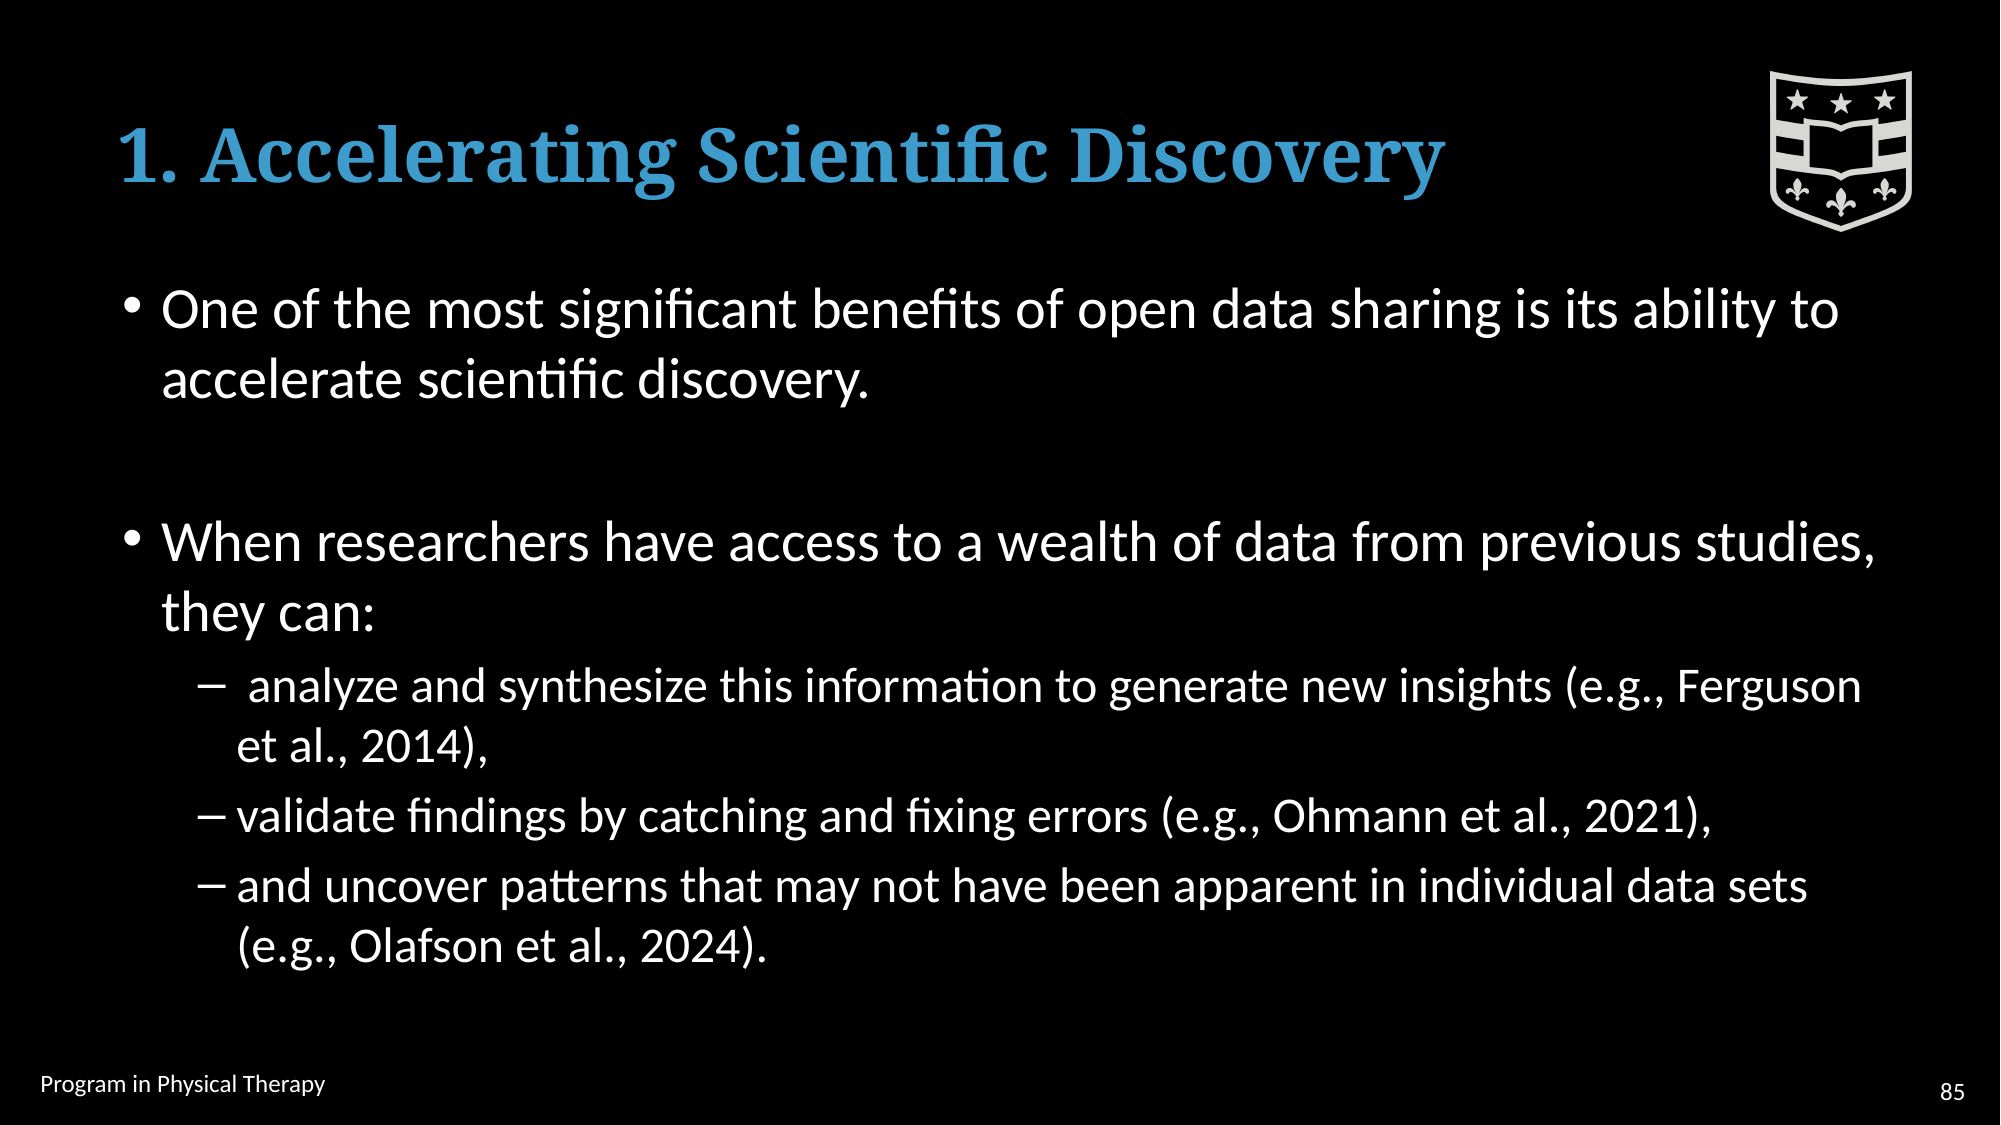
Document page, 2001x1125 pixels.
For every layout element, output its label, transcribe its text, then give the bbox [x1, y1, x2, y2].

list One of the most significant benefits of open data sharing is its ability to accelerate scientific discovery. When researchers have access to a wealth of data from previous studies, they can: analyze and synthesize this information to generate new insights (e.g., Ferguson et al., 2014), validate findings by catching and fixing errors (e.g., Ohmann et al., 2021), and uncover patterns that may not have been apparent in individual data sets (e.g., Olafson et al., 2024). [108, 262, 1907, 1047]
picture [1770, 71, 1912, 232]
title 1. Accelerating Scientific Discovery [102, 71, 1686, 233]
